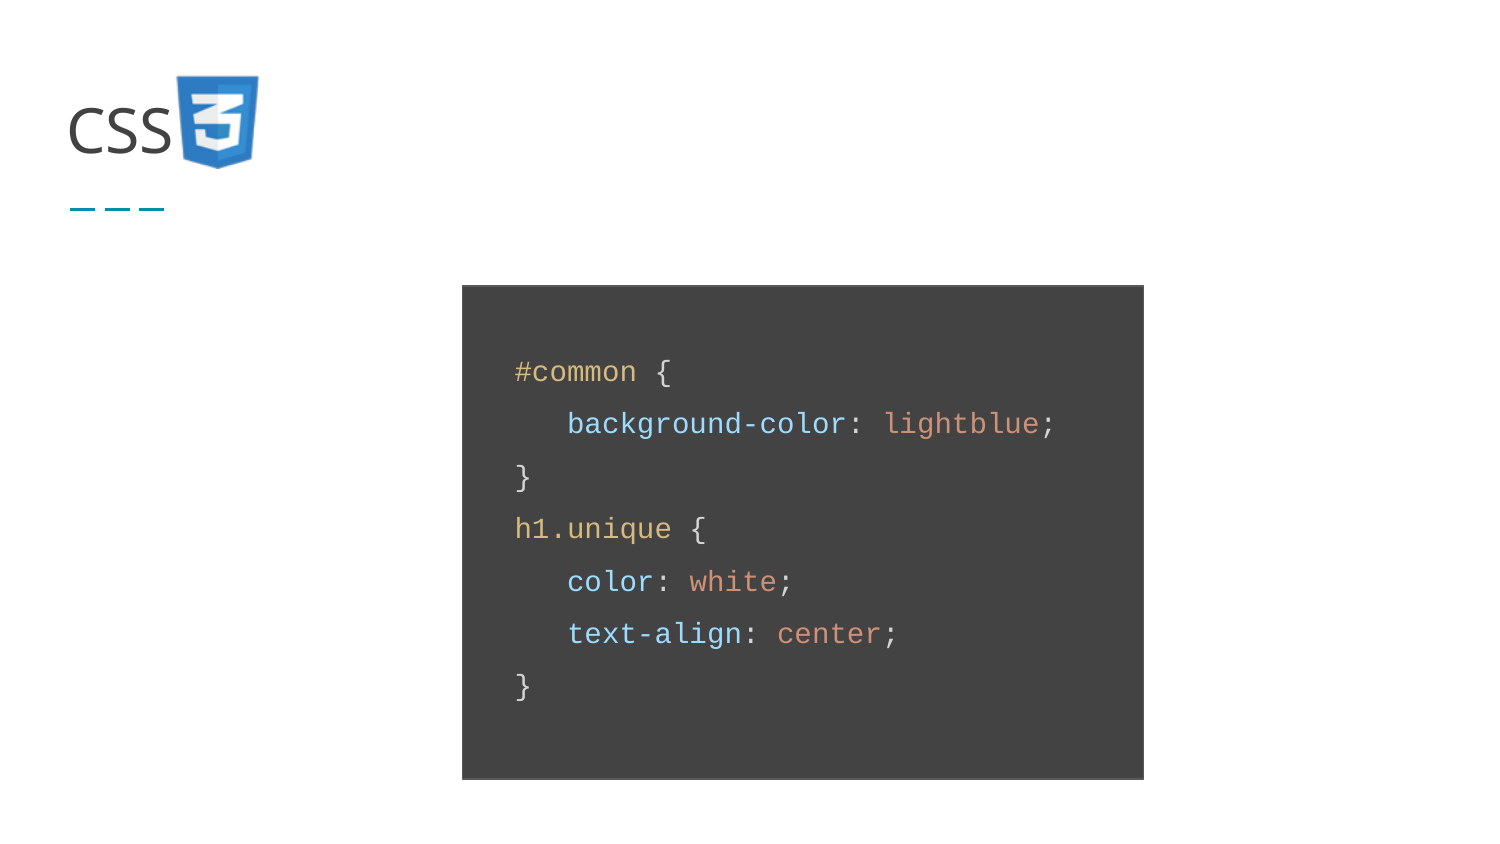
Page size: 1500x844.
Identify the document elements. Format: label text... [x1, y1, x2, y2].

text_box [462, 286, 1144, 780]
title CSS [51, 61, 1449, 182]
text_box #common { background-color: lightblue; } h1.unique { color: white; text-align: center; } [499, 319, 1107, 715]
picture [173, 73, 263, 169]
